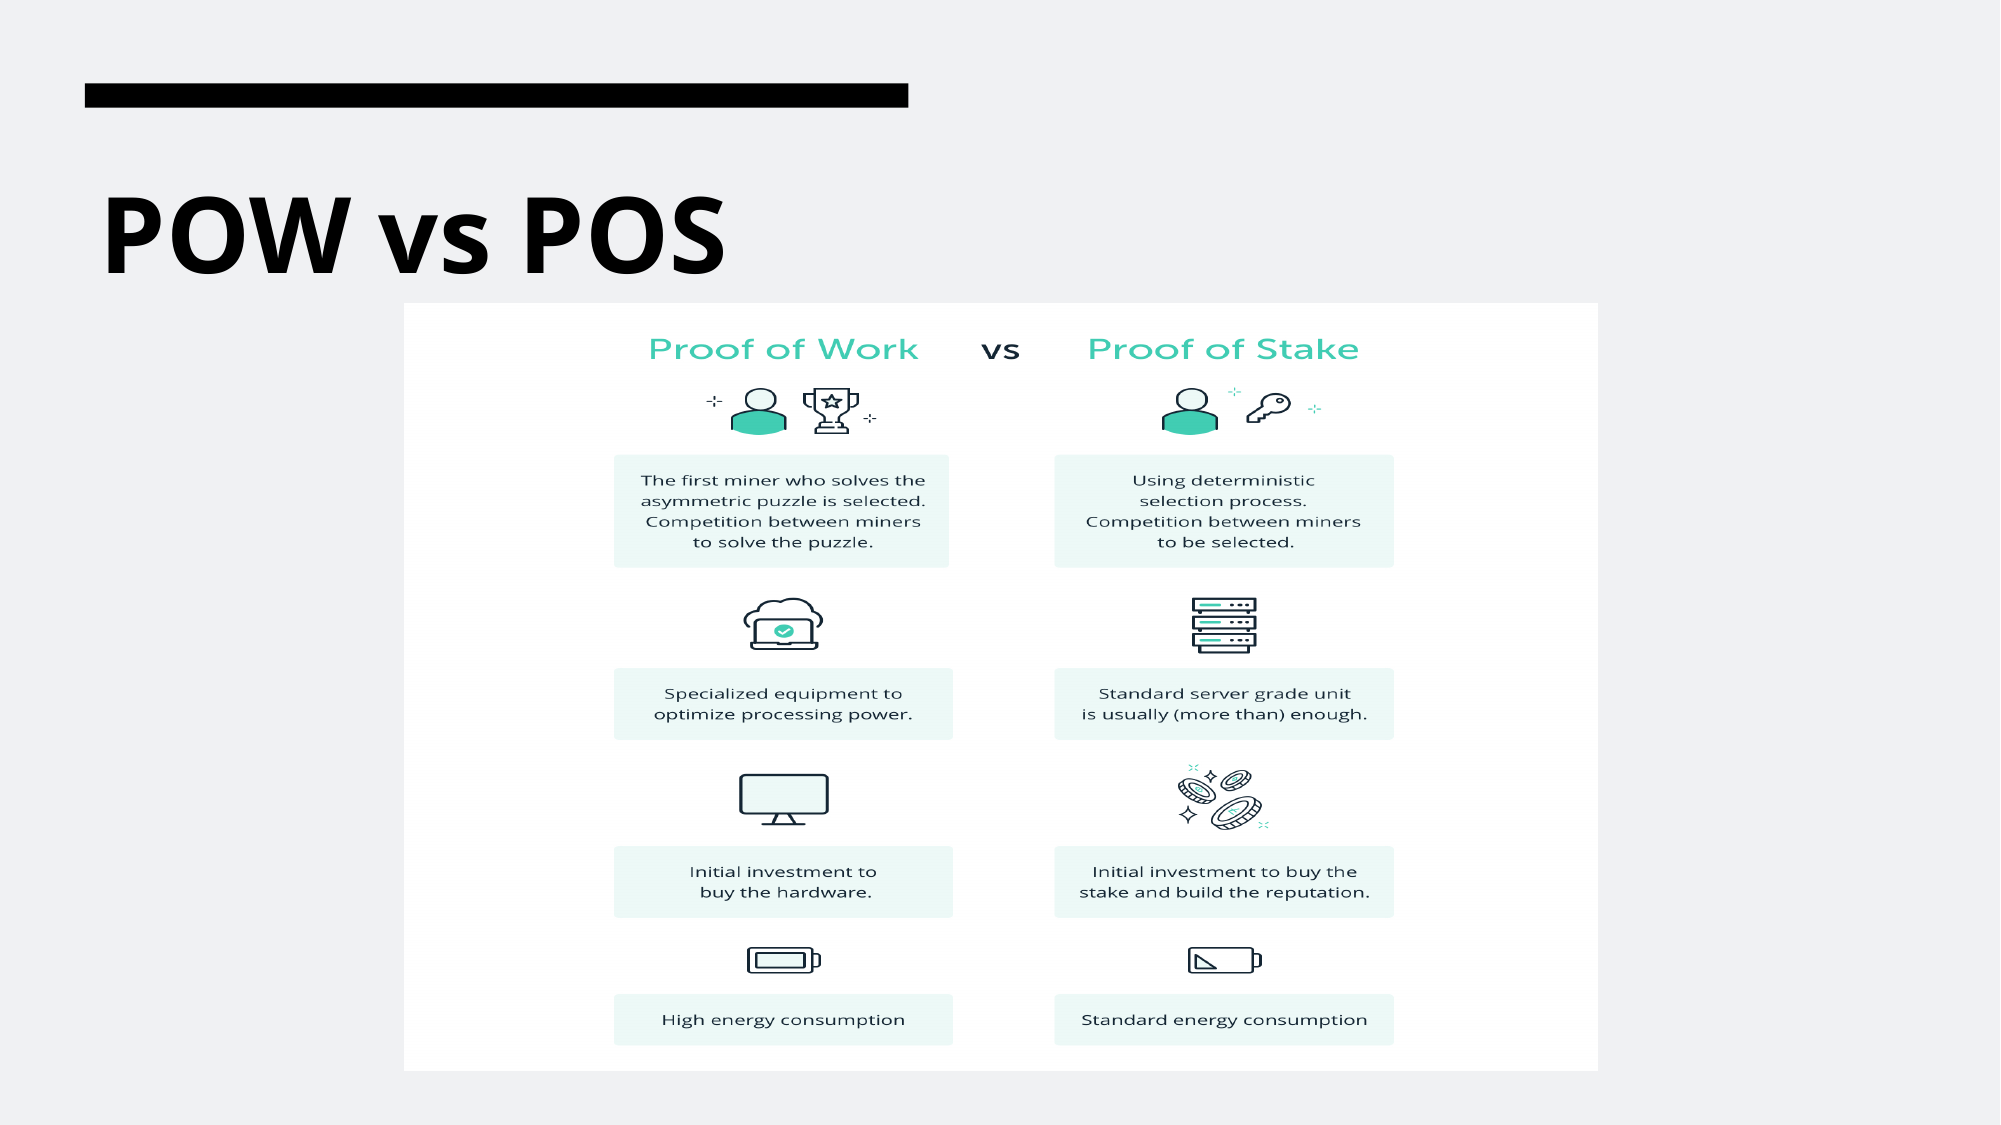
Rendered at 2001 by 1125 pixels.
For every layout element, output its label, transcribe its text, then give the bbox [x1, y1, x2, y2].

picture [404, 303, 1598, 1071]
title POW vs POS [84, 160, 1854, 304]
